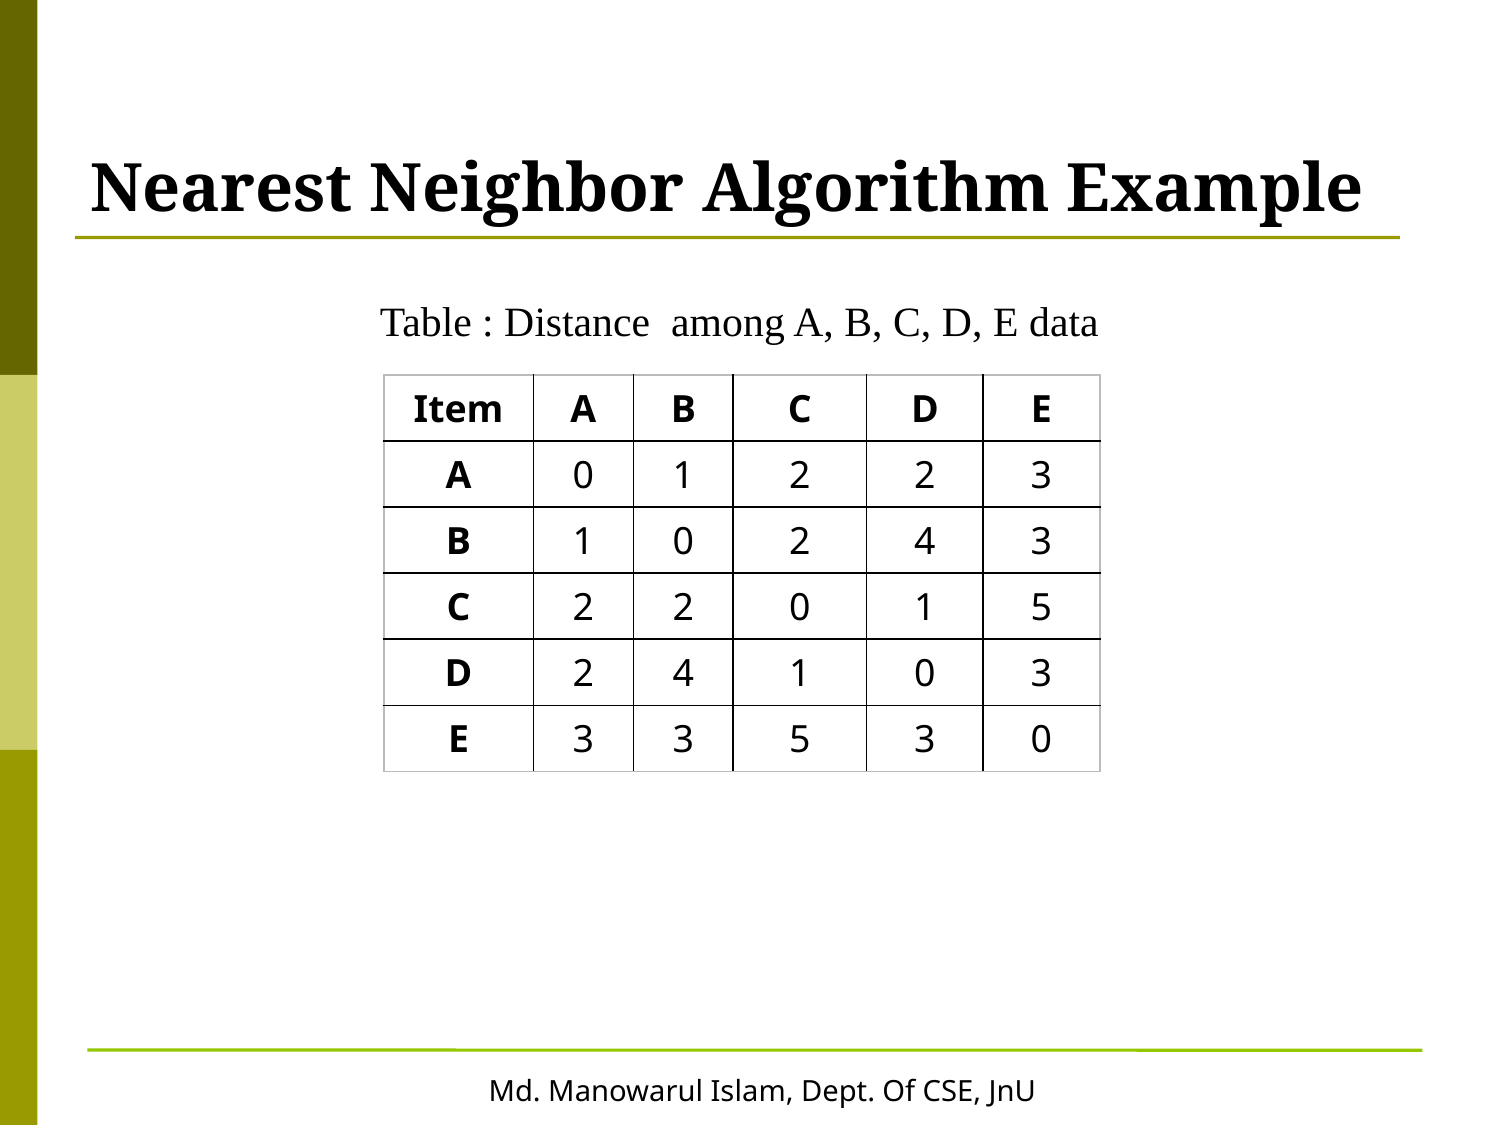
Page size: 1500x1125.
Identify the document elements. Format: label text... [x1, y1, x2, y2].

table_cell C [385, 574, 533, 638]
table_cell 5 [984, 574, 1099, 638]
text_box Table : Distance among A, B, C, D, E data [364, 287, 1125, 353]
table_cell 1 [867, 574, 982, 638]
table_cell 2 [534, 640, 633, 705]
table_cell 0 [867, 640, 982, 705]
table_cell 3 [534, 706, 633, 771]
table_cell 1 [734, 640, 866, 705]
table_header E [984, 376, 1099, 440]
table_cell 5 [734, 706, 866, 771]
table_cell 2 [634, 574, 732, 638]
table_cell B [385, 508, 533, 572]
table_cell 0 [734, 574, 866, 638]
table_header D [867, 376, 982, 440]
table_header Item [385, 376, 533, 440]
table_cell E [385, 706, 533, 771]
table_cell 0 [984, 706, 1099, 771]
table_header A [534, 376, 633, 440]
table_cell 4 [867, 508, 982, 572]
table_cell D [385, 640, 533, 705]
table_cell 2 [867, 442, 982, 506]
table_cell 1 [634, 442, 732, 506]
table_cell 2 [734, 442, 866, 506]
title Nearest Neighbor Algorithm Example [74, 45, 1426, 233]
table_cell 3 [984, 508, 1099, 572]
table_header C [734, 376, 866, 440]
table_cell 3 [984, 442, 1099, 506]
table_header B [634, 376, 732, 440]
table_cell A [385, 442, 533, 506]
table_cell 2 [534, 574, 633, 638]
table_cell 2 [734, 508, 866, 572]
table_cell 0 [534, 442, 633, 506]
table_cell 4 [634, 640, 732, 705]
table_cell 3 [867, 706, 982, 771]
table_cell 0 [634, 508, 732, 572]
table_cell 3 [634, 706, 732, 771]
table_cell 3 [984, 640, 1099, 705]
table_cell 1 [534, 508, 633, 572]
